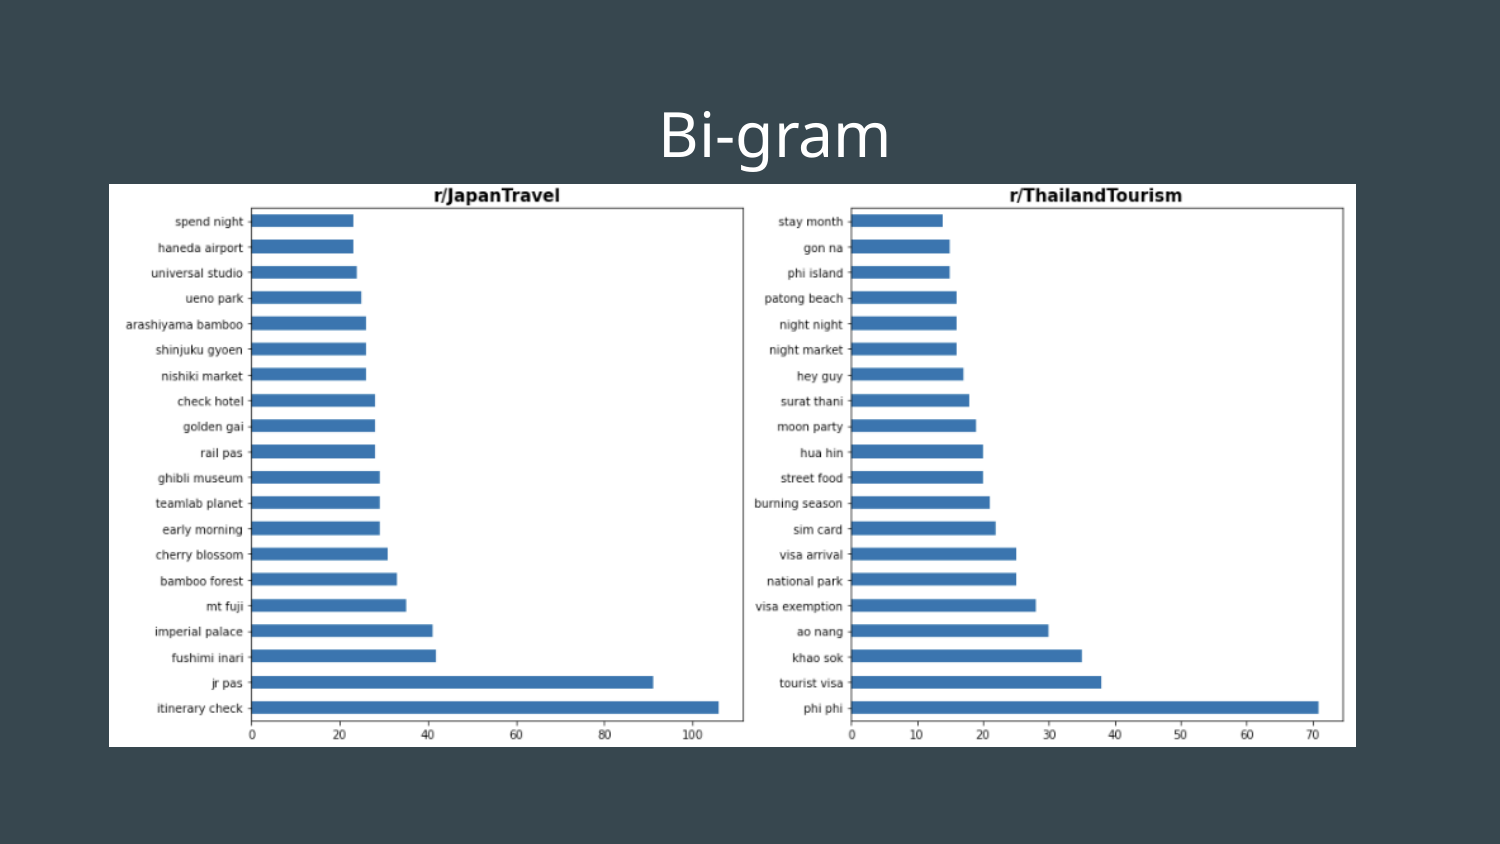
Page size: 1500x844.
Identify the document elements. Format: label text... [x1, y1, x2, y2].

title Bi-gram [51, 48, 1500, 185]
picture [109, 184, 1356, 748]
